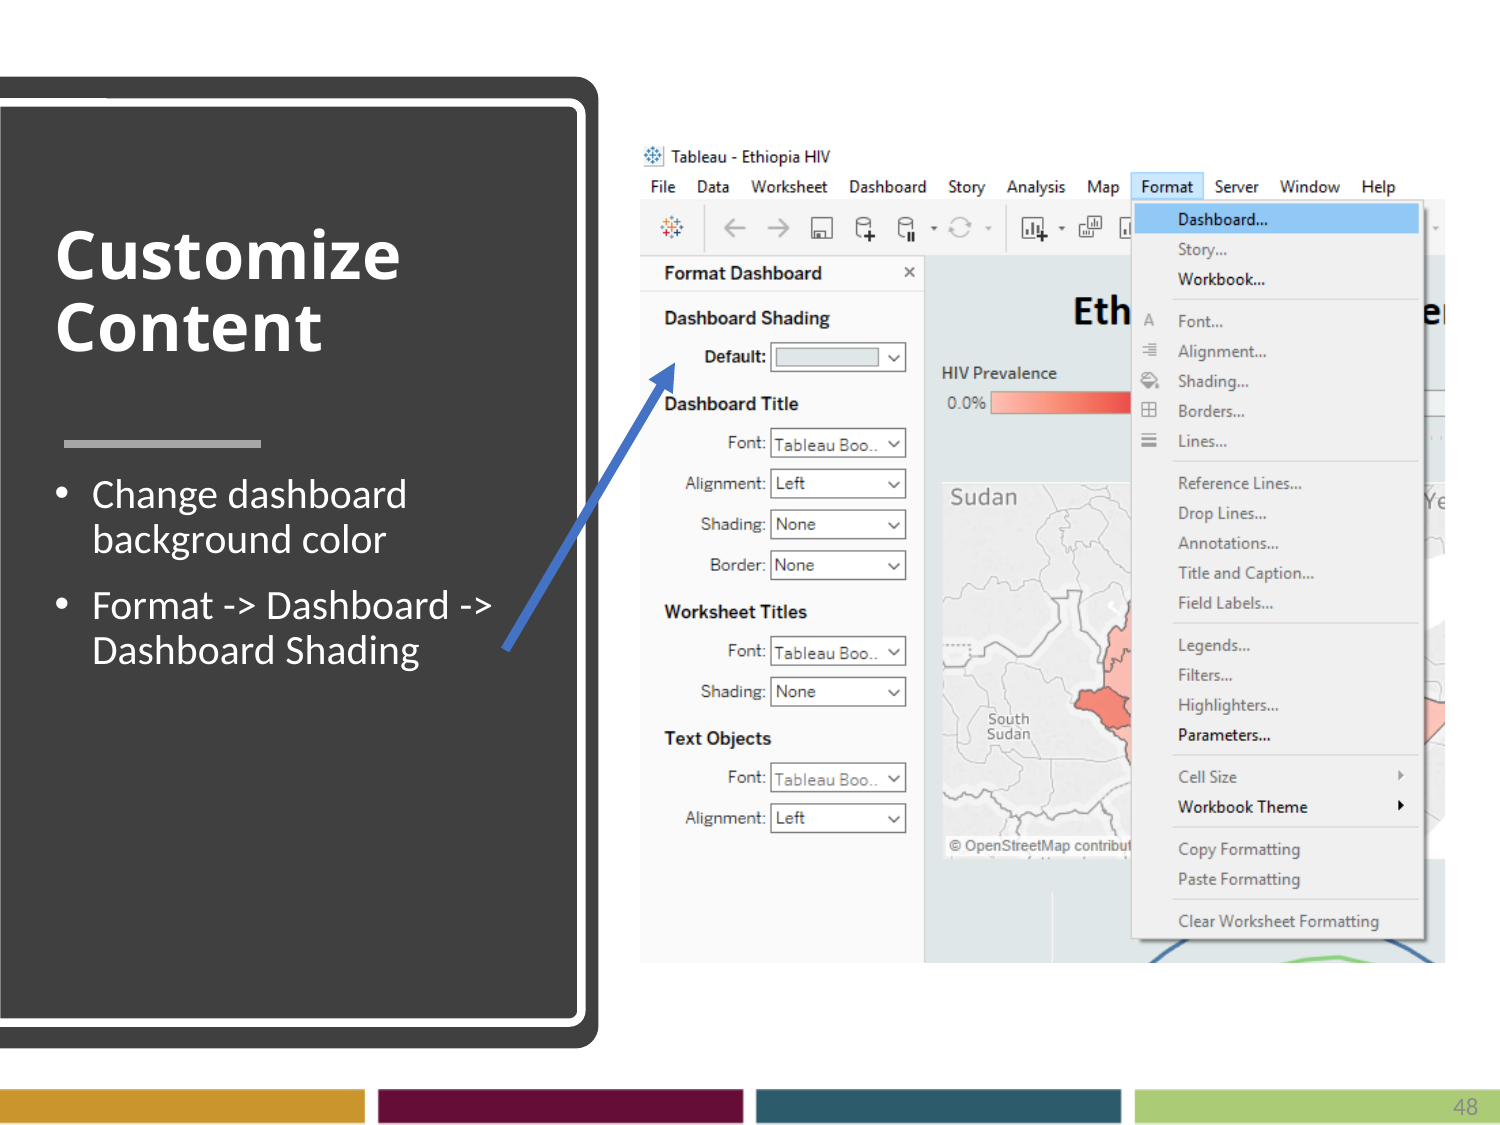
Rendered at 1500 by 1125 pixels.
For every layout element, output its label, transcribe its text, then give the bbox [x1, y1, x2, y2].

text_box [505, 362, 675, 650]
text_box [0, 650, 600, 1050]
slide_number 48 [1156, 1075, 1494, 1125]
list Change dashboard background color Format -> Dashboard -> Dashboard Shading [39, 464, 544, 964]
text_box [0, 101, 583, 1024]
picture [640, 136, 1446, 963]
picture [1494, 1089, 1500, 1125]
text_box [0, 75, 600, 362]
title Customize Content [39, 160, 544, 428]
picture [0, 1089, 1156, 1125]
